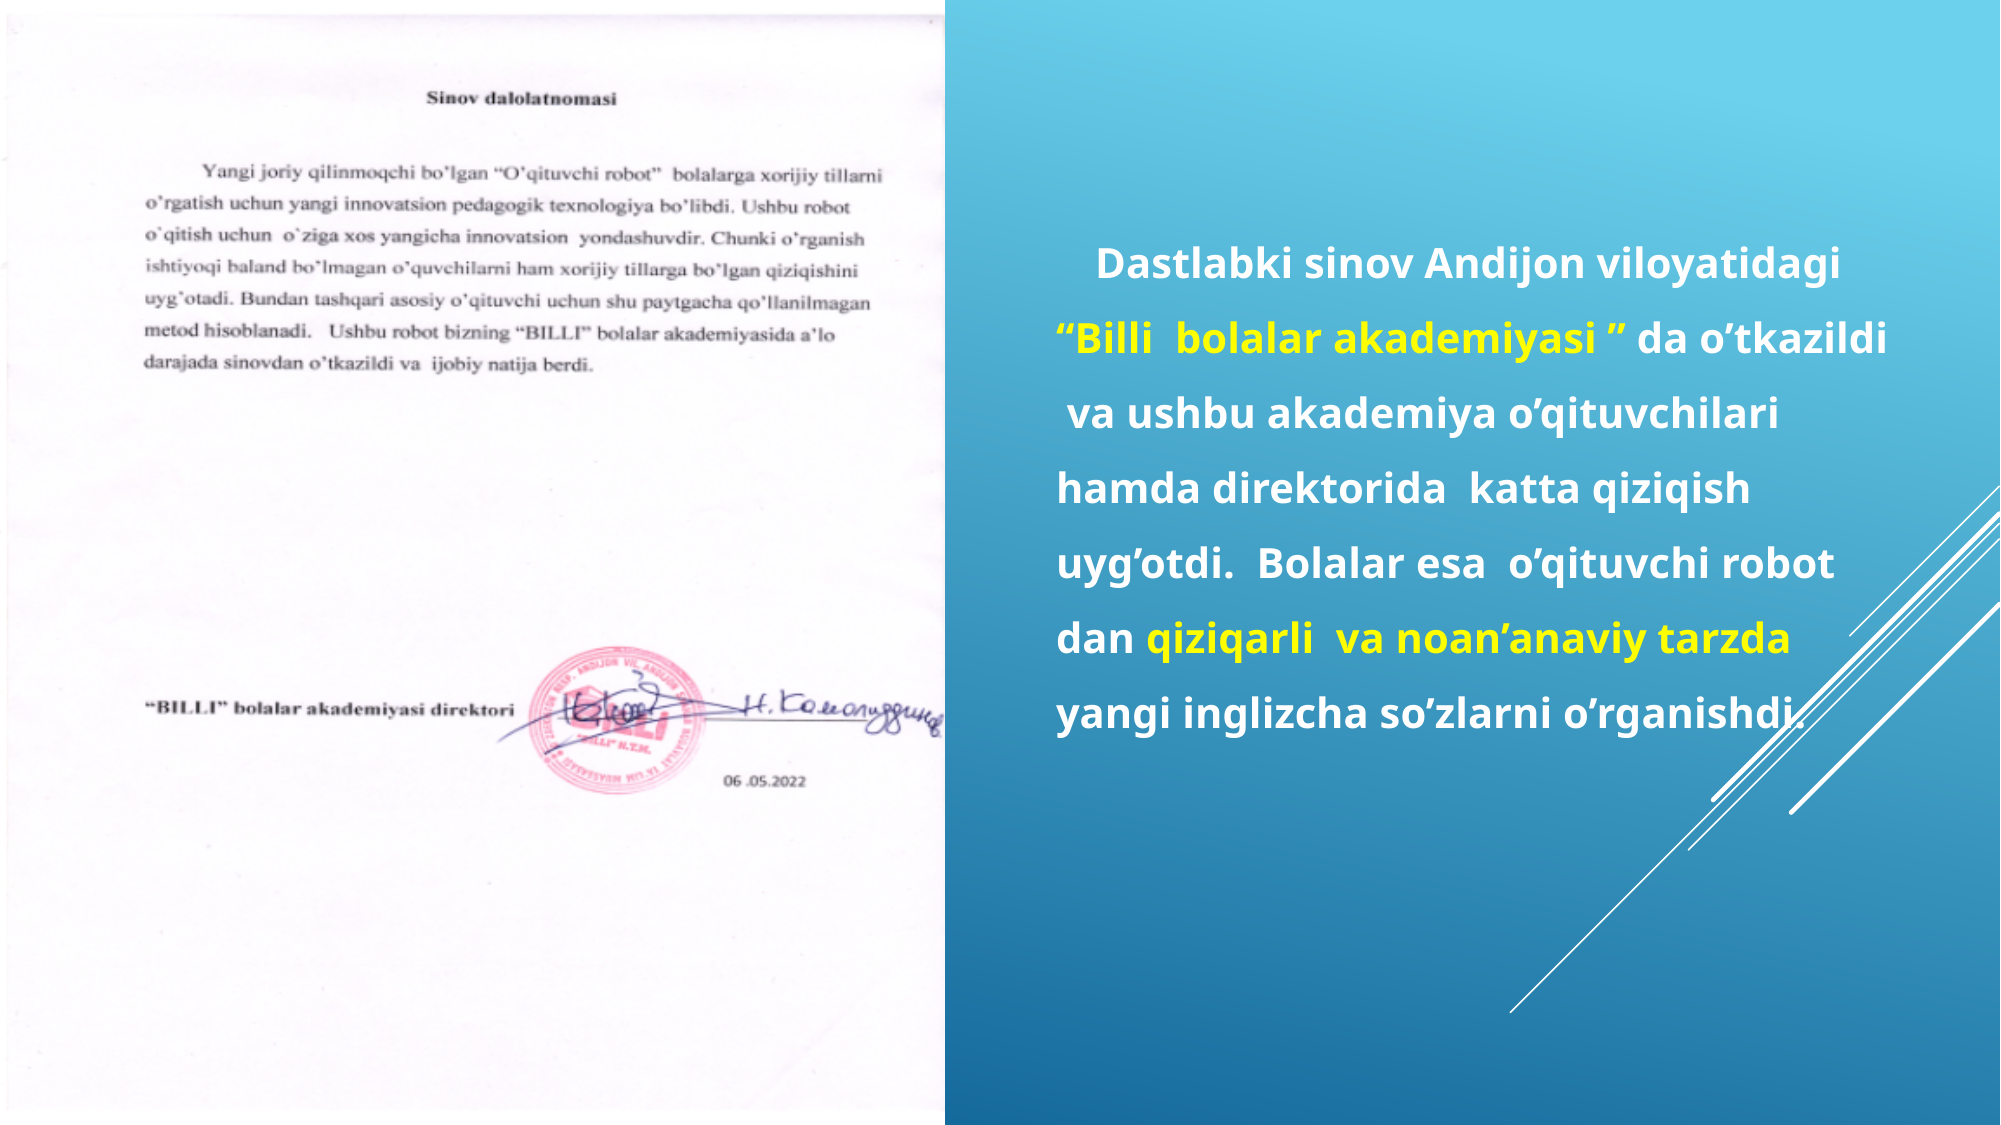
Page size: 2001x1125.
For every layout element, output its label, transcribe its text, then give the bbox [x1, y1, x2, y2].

picture [0, 0, 1036, 1125]
list Dastlabki sinov Andijon viloyatidagi “Billi bolalar akademiyasi ” da o’tkazildi va ushbu akademiya o’qituvchilari hamda direktorida katta qiziqish uyg’otdi. Bolalar esa o’qituvchi robot dan qiziqarli va noan’anaviy tarzda yangi inglizcha so’zlarni o’rganishdi. [1036, 152, 1910, 867]
